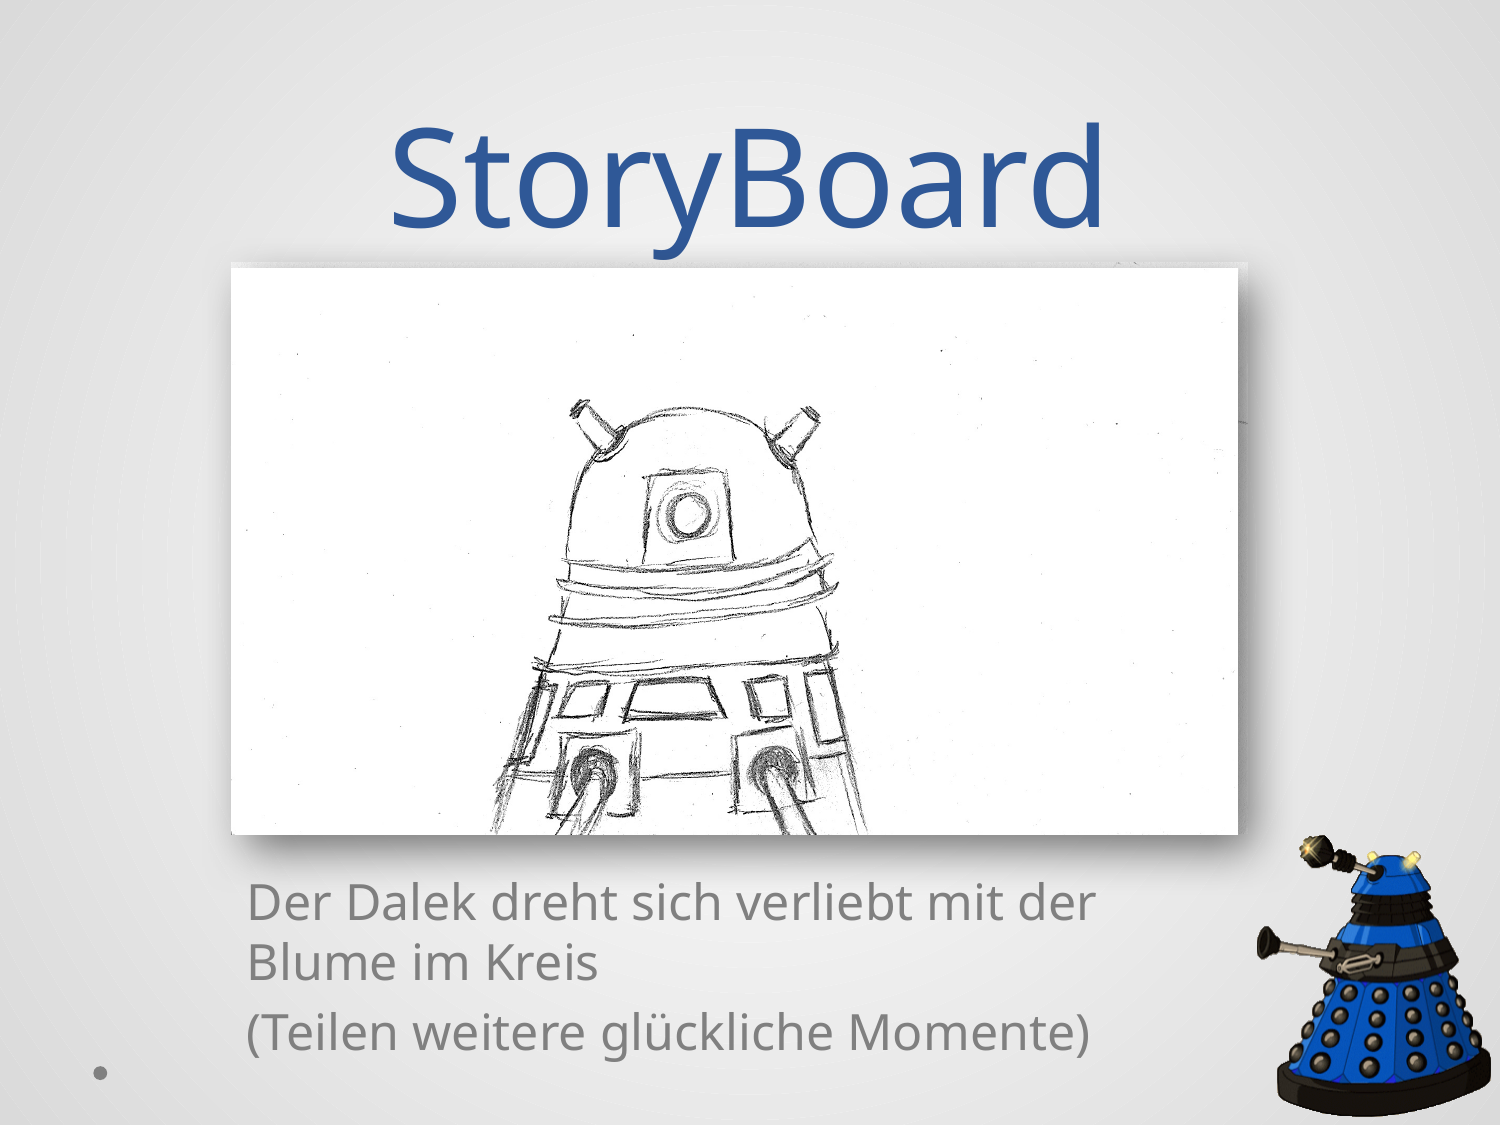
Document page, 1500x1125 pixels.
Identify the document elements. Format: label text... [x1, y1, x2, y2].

picture [231, 262, 1500, 1125]
list Der Dalek dreht sich verliebt mit der Blume im Kreis (Teilen weitere glückliche Momente) [231, 866, 1242, 1114]
title StoryBoard [75, 0, 1425, 263]
